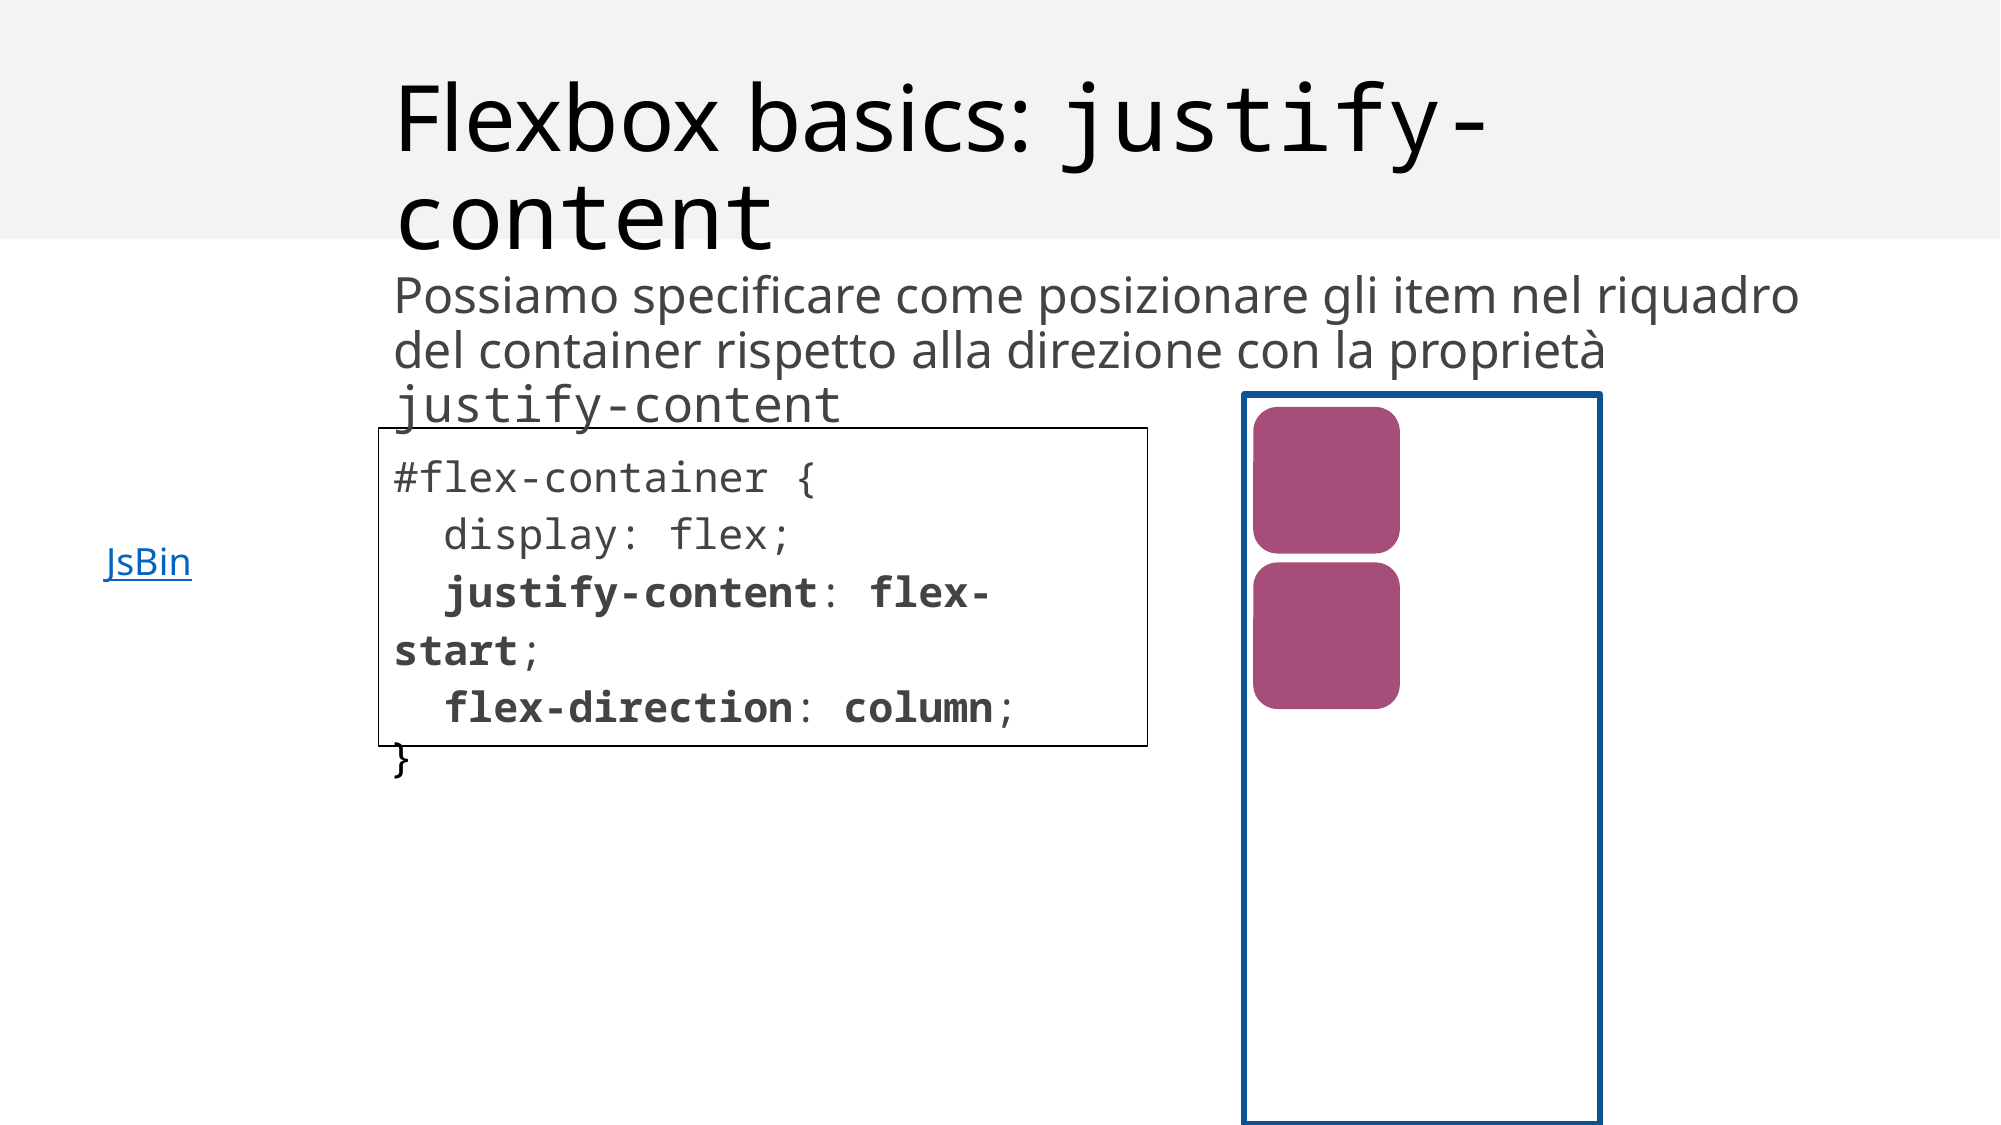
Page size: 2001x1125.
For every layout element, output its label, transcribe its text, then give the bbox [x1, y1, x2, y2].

title Flexbox basics: justify-content [378, 56, 1736, 183]
text_box [1253, 562, 1400, 710]
text_box Possiamo specificare come posizionare gli item nel riquadro del container rispetto alla direzione con la proprietà justify-content [378, 255, 1850, 403]
text_box [1253, 406, 1400, 554]
text_box [1244, 403, 1601, 1125]
text_box #flex-container { display: flex; justify-content: flex-start; flex-direction: column; } [378, 428, 1148, 746]
text_box JsBin [91, 530, 207, 597]
